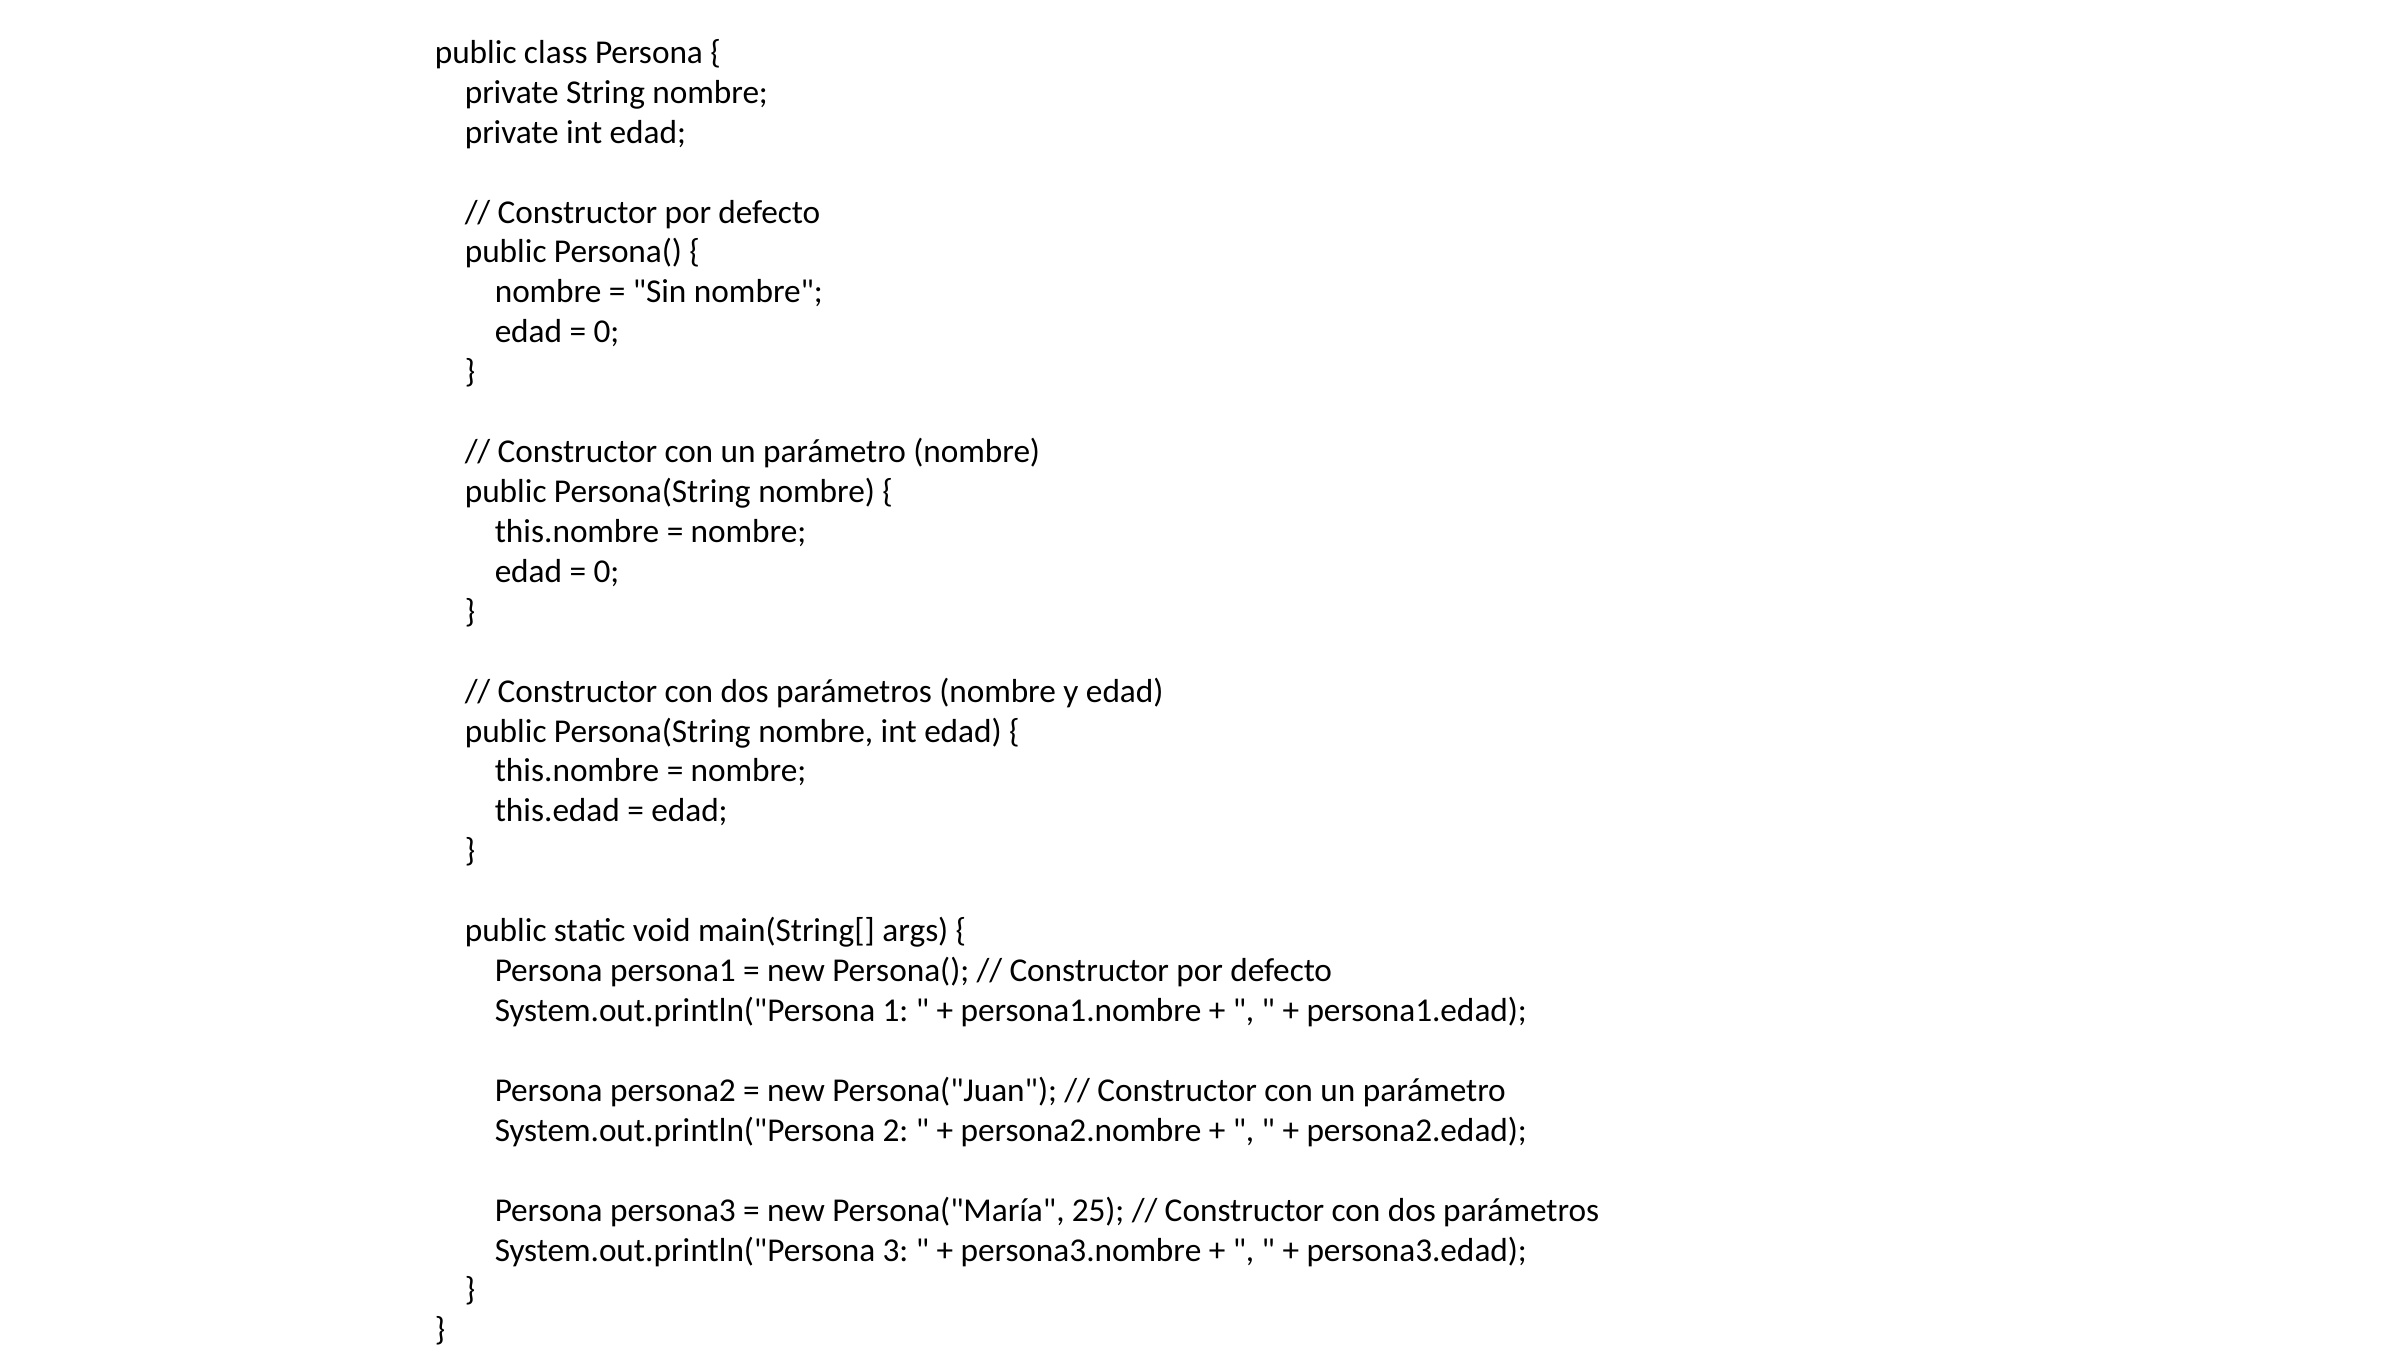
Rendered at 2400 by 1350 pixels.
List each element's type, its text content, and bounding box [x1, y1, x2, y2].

text_box public class Persona { private String nombre; private int edad; // Constructor por defecto public Persona() { nombre = "Sin nombre"; edad = 0; } // Constructor con un parámetro (nombre) public Persona(String nombre) { this.nombre = nombre; edad = 0; } // Constructor con dos parámetros (nombre y edad) public Persona(String nombre, int edad) { this.nombre = nombre; this.edad = edad; } public static void main(String[] args) { Persona persona1 = new Persona(); // Constructor por defecto System.out.println("Persona 1: " + persona1.nombre + ", " + persona1.edad); Persona persona2 = new Persona("Juan"); // Constructor con un parámetro System.out.println("Persona 2: " + persona2.nombre + ", " + persona2.edad); Persona persona3 = new Persona("María", 25); // Constructor con dos parámetros System.out.println("Persona 3: " + persona3.nombre + ", " + persona3.edad); } } [420, 22, 1980, 1350]
